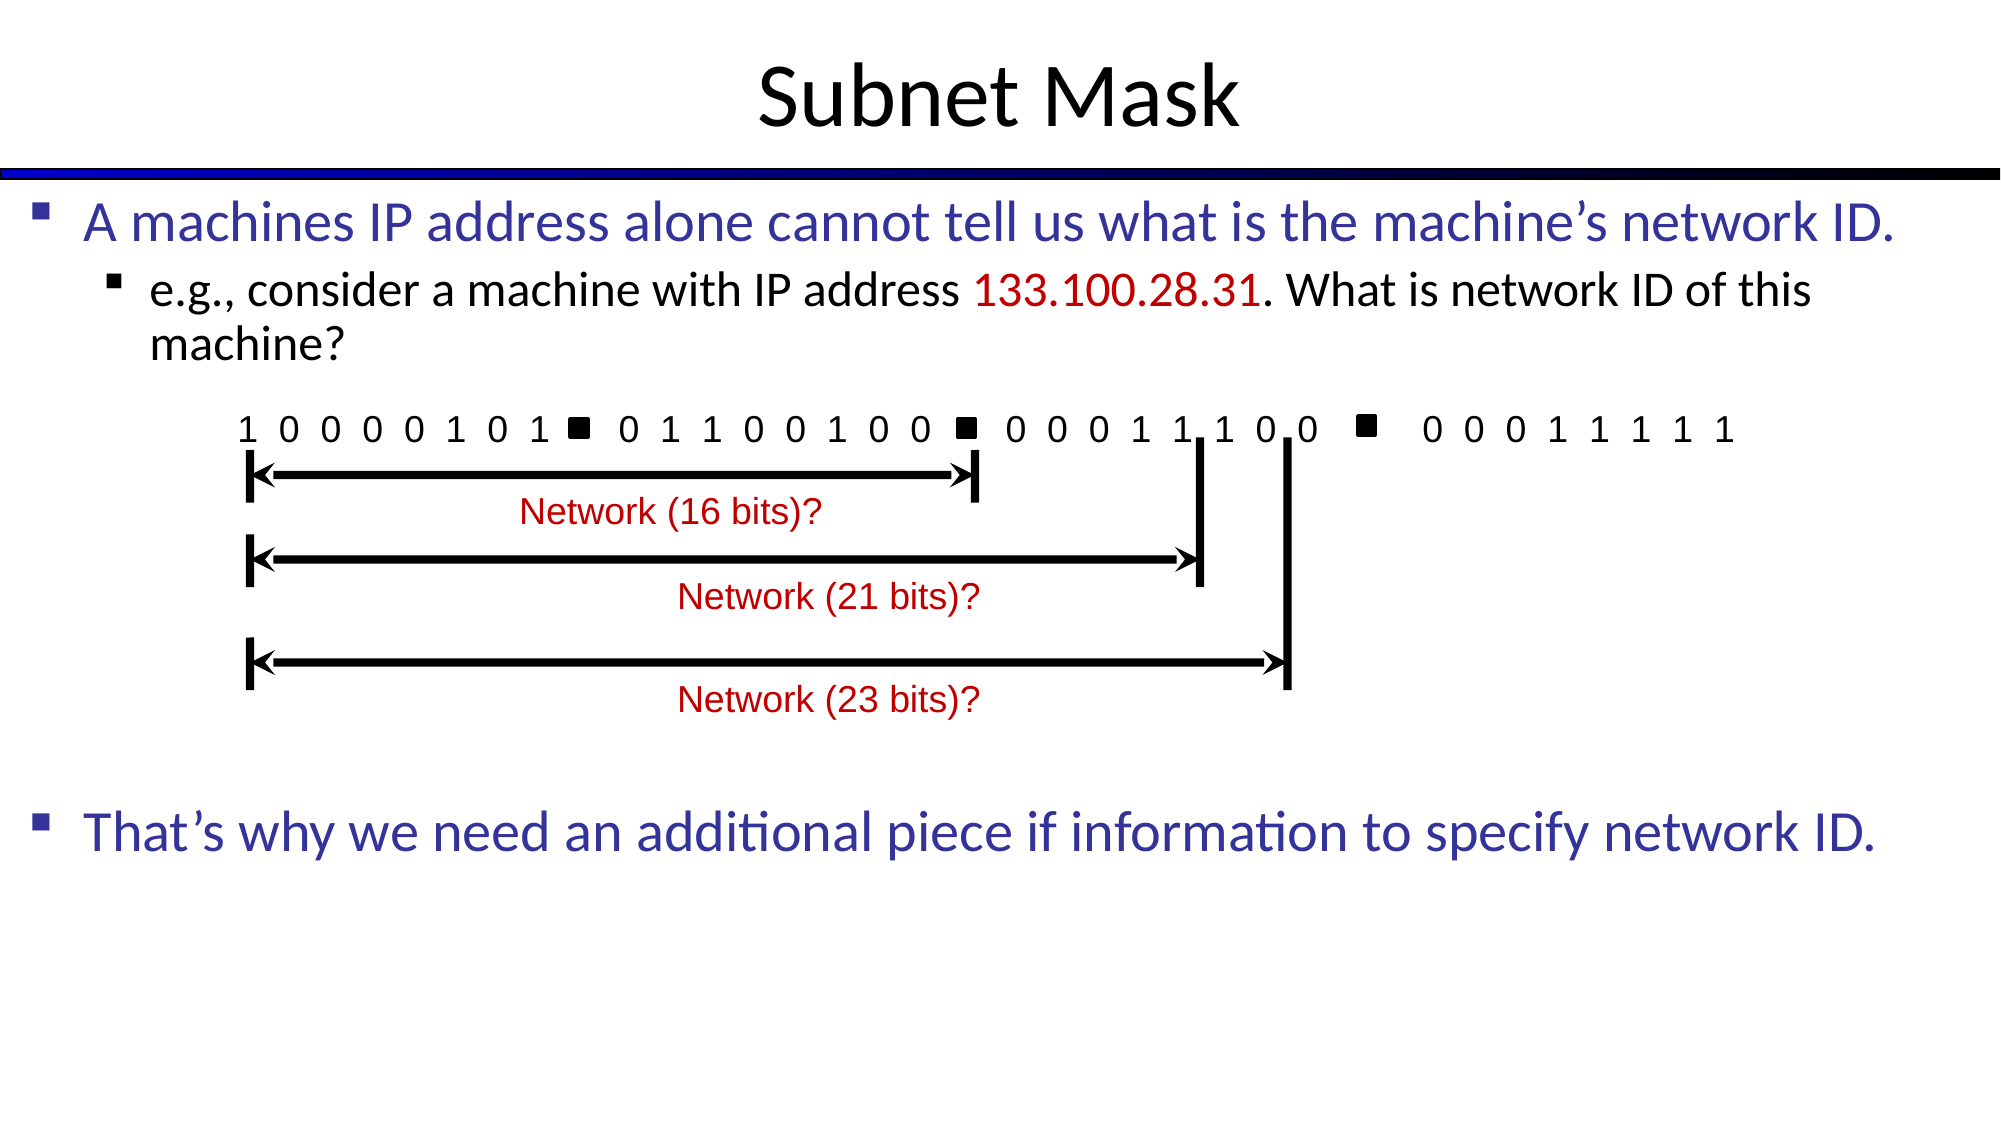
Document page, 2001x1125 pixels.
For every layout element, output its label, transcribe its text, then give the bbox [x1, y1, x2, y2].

text_box Network (21 bits)? [645, 564, 1013, 625]
text_box [962, 468, 975, 482]
title Subnet Mask [0, 0, 2000, 184]
text_box [249, 656, 263, 669]
list A machines IP address alone cannot tell us what is the machine’s network ID. e.g., consider a machine with IP address 133.100.28.31. What is network ID of this machine? That’s why we need an additional piece if information to specify network ID. [12, 183, 1963, 276]
text_box 0 0 0 1 1 1 1 1 [1380, 398, 1777, 458]
text_box 1 0 0 0 0 1 0 1 [173, 398, 586, 458]
text_box 0 0 0 1 1 1 0 0 [973, 398, 1351, 458]
text_box [1356, 414, 1377, 437]
text_box [568, 417, 590, 439]
text_box Network (16 bits)? [487, 479, 855, 540]
text_box [956, 417, 977, 439]
text_box [249, 553, 263, 566]
text_box [249, 468, 263, 482]
text_box 0 1 1 0 0 1 0 0 [586, 398, 964, 458]
text_box [1275, 656, 1287, 669]
text_box [1187, 553, 1200, 566]
text_box Network (23 bits)? [645, 667, 1013, 728]
